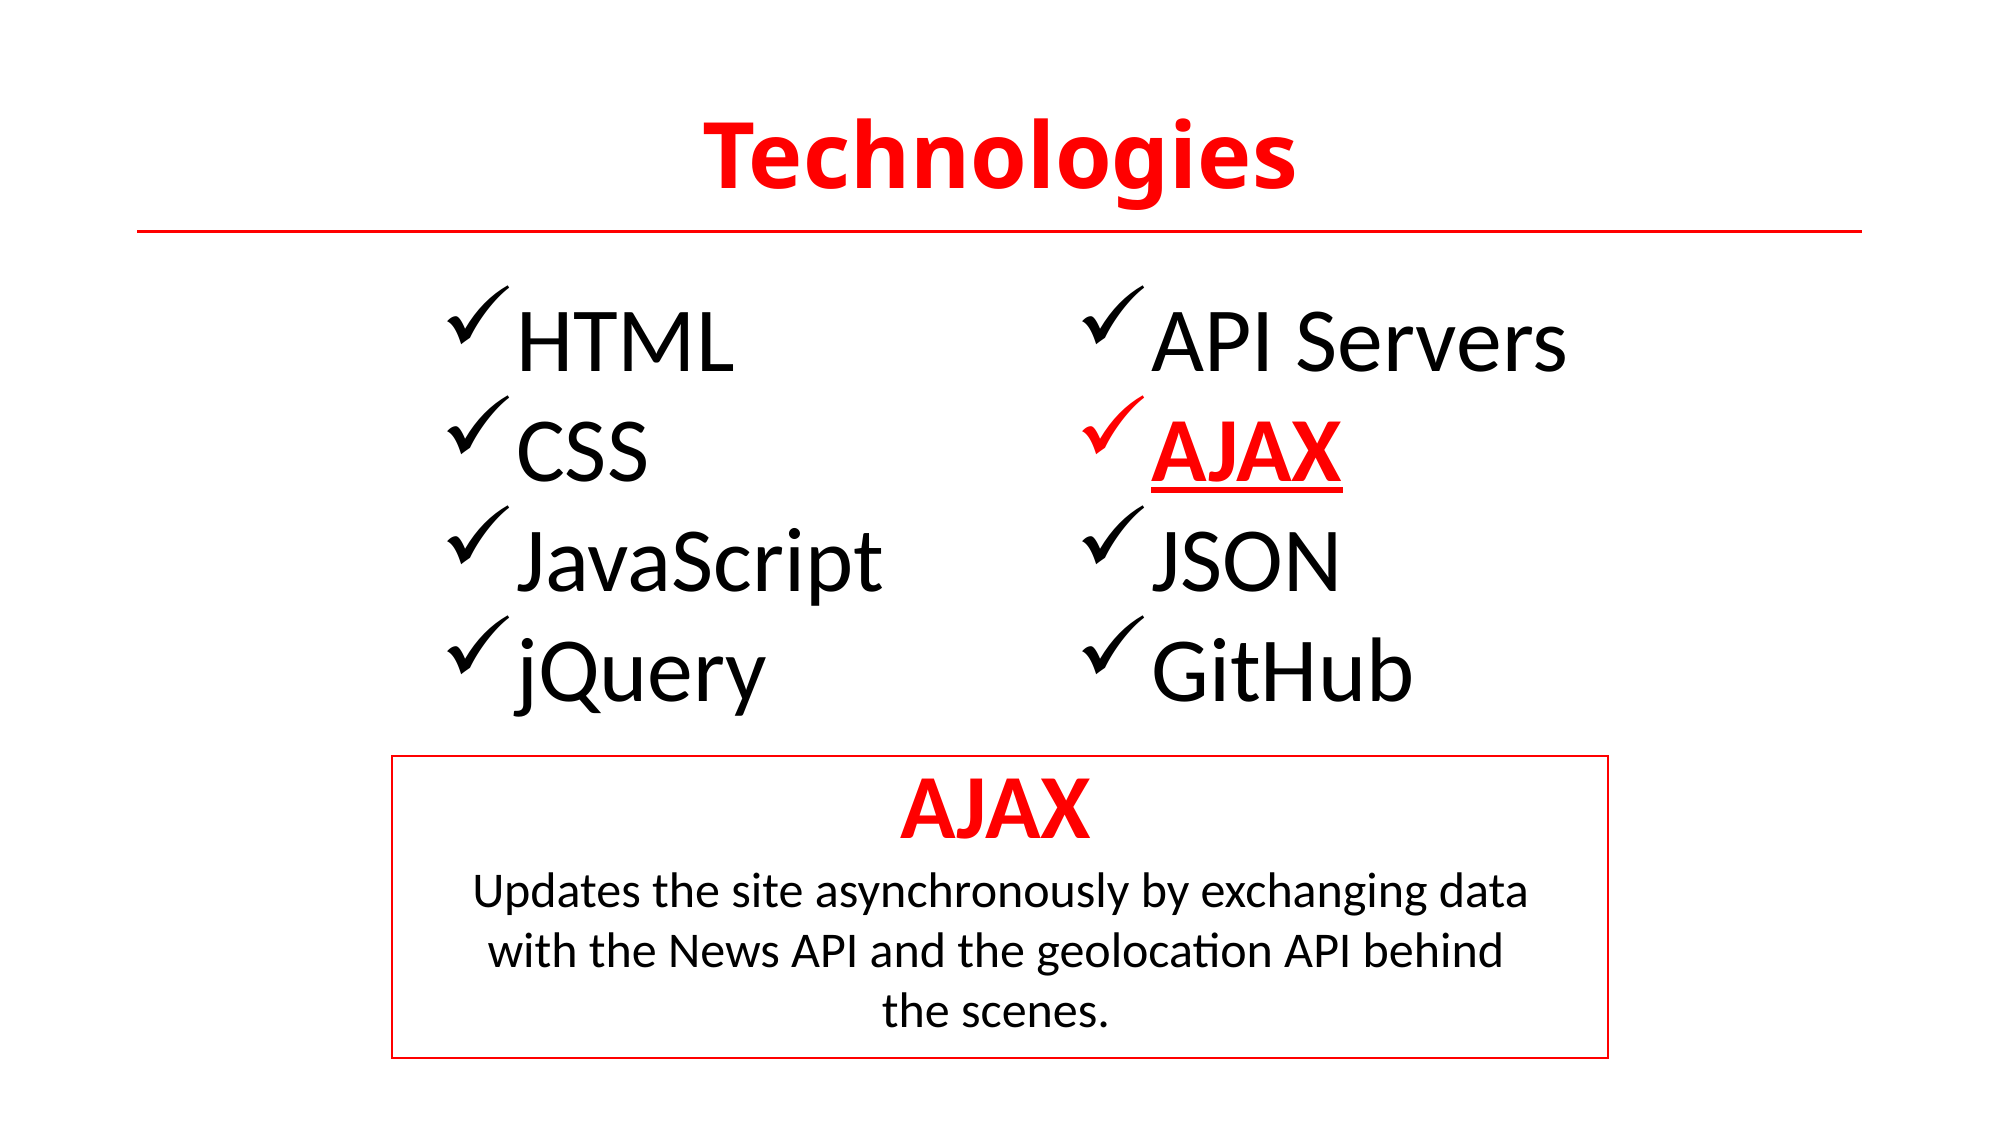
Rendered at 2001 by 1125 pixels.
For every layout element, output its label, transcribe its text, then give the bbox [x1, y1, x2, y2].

list HTML CSS JavaScript jQuery [425, 271, 1060, 755]
text_box AJAX Updates the site asynchronously by exchanging data with the News API and the geolocation API behind the scenes. [438, 794, 1553, 1040]
text_box [391, 755, 1609, 1059]
text_box API Servers AJAX JSON GitHub [1060, 271, 1696, 757]
title Technologies [137, 83, 1863, 231]
